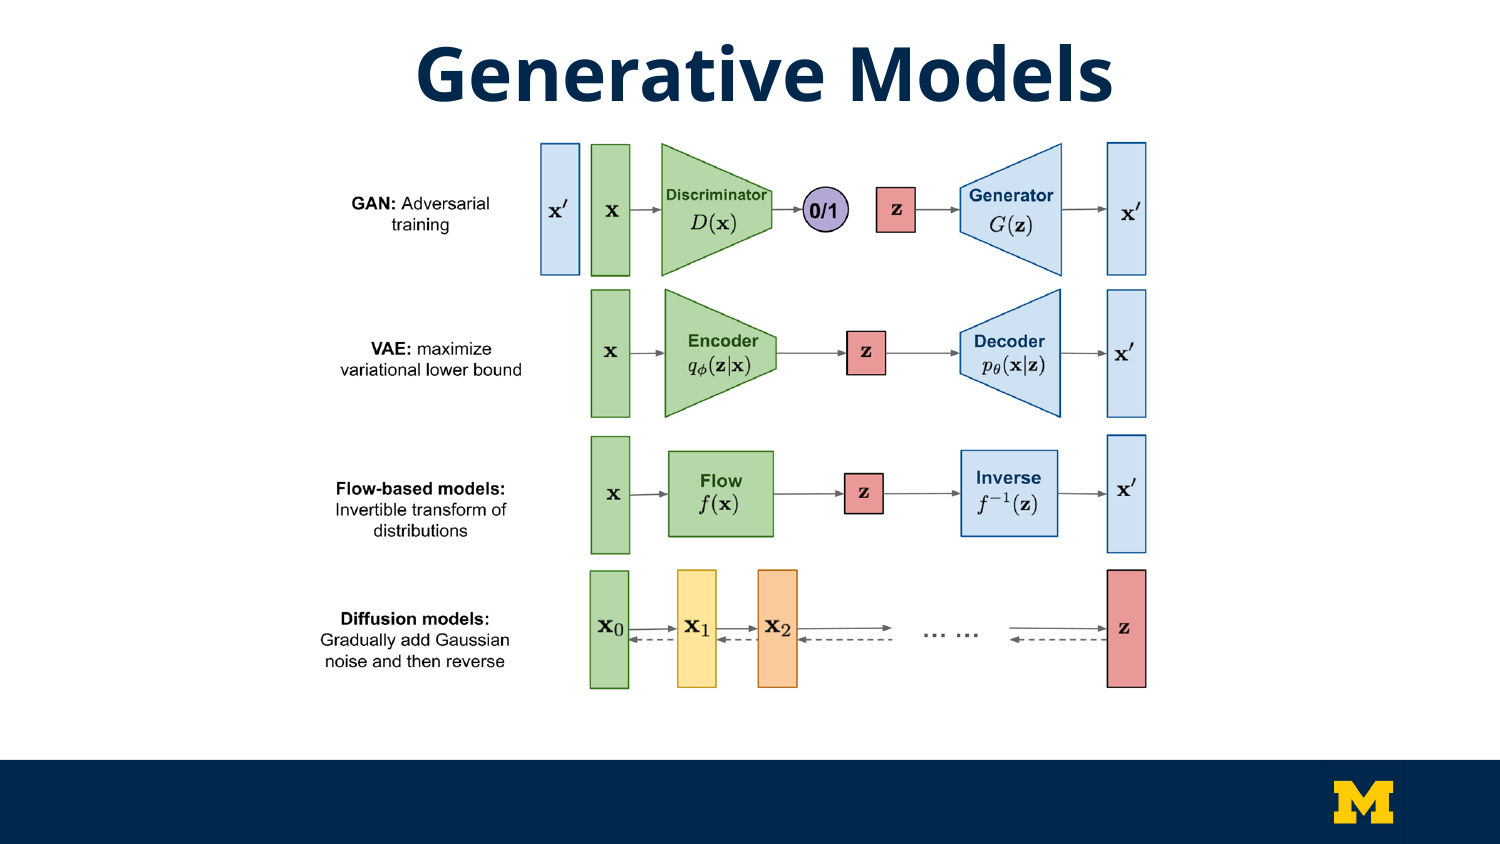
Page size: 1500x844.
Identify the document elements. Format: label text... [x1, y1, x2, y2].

title Generative Models [15, 0, 1500, 144]
picture [1322, 760, 1405, 844]
picture [315, 123, 1173, 709]
